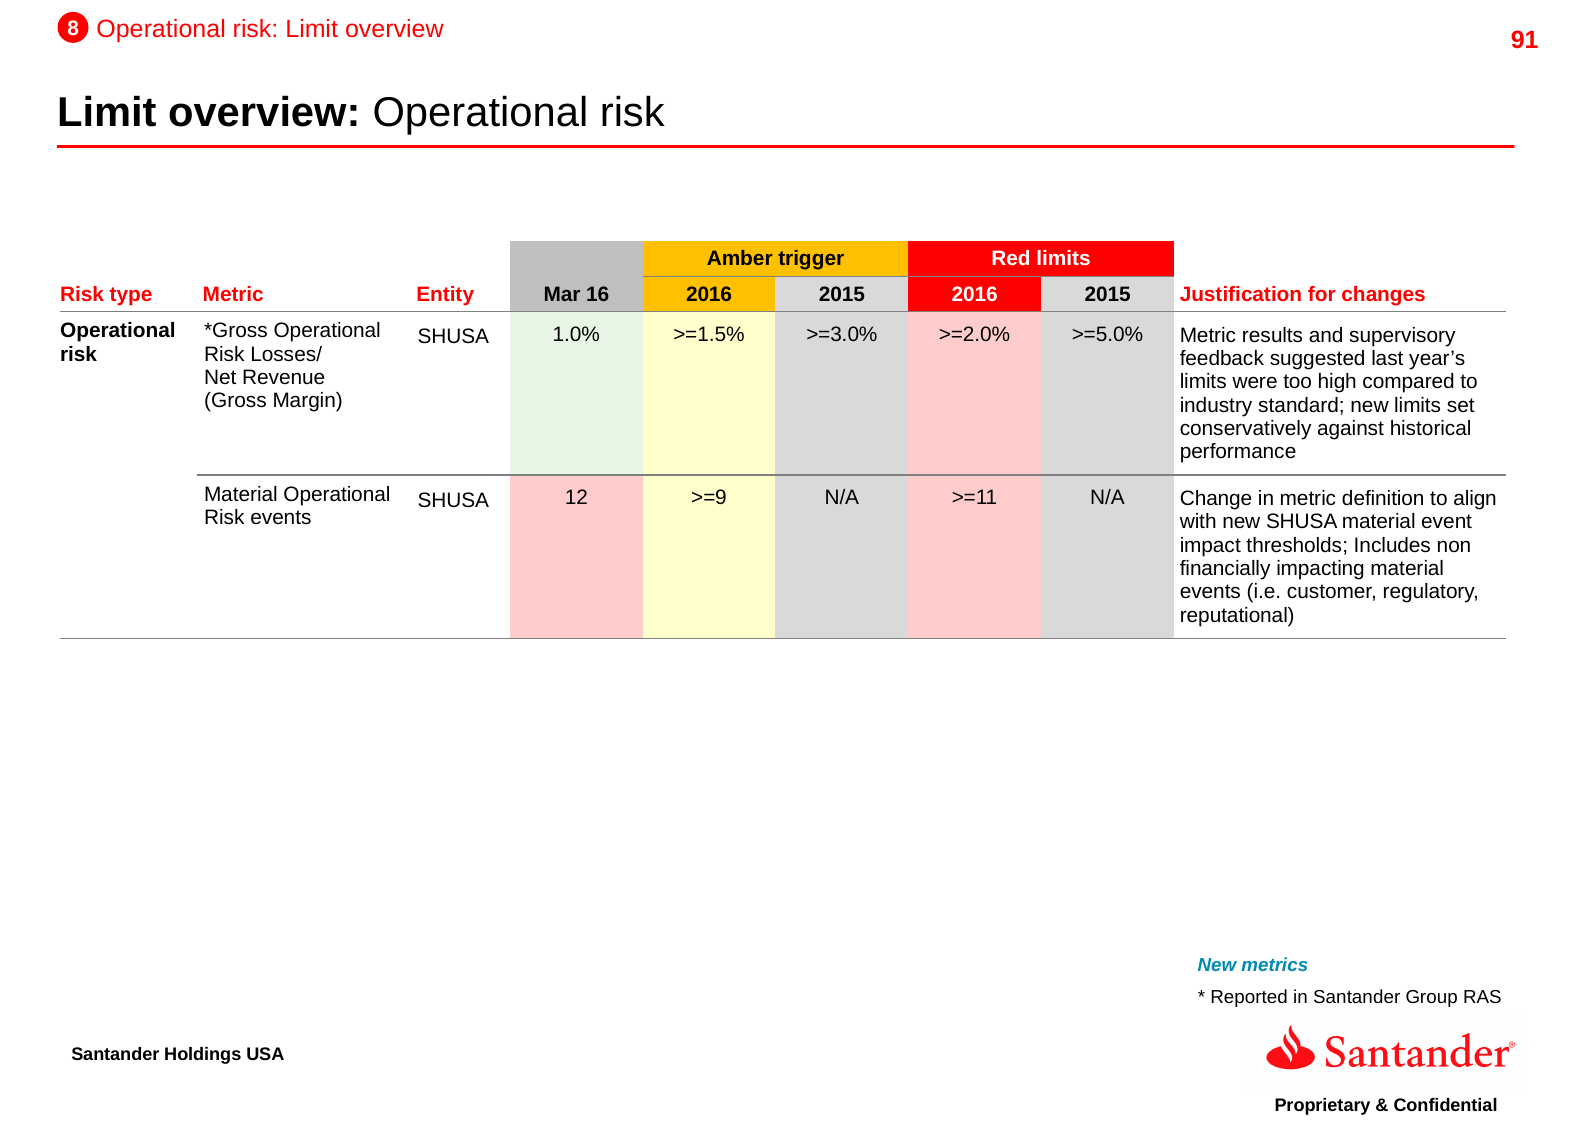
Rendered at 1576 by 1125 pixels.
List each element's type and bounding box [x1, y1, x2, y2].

text_box [57, 11, 446, 44]
table_header [60, 241, 1506, 311]
list [57, 74, 1479, 146]
text_box [1196, 955, 1503, 1008]
table_cell [643, 277, 1174, 311]
picture [1247, 1011, 1528, 1094]
table_cell [60, 312, 1506, 638]
